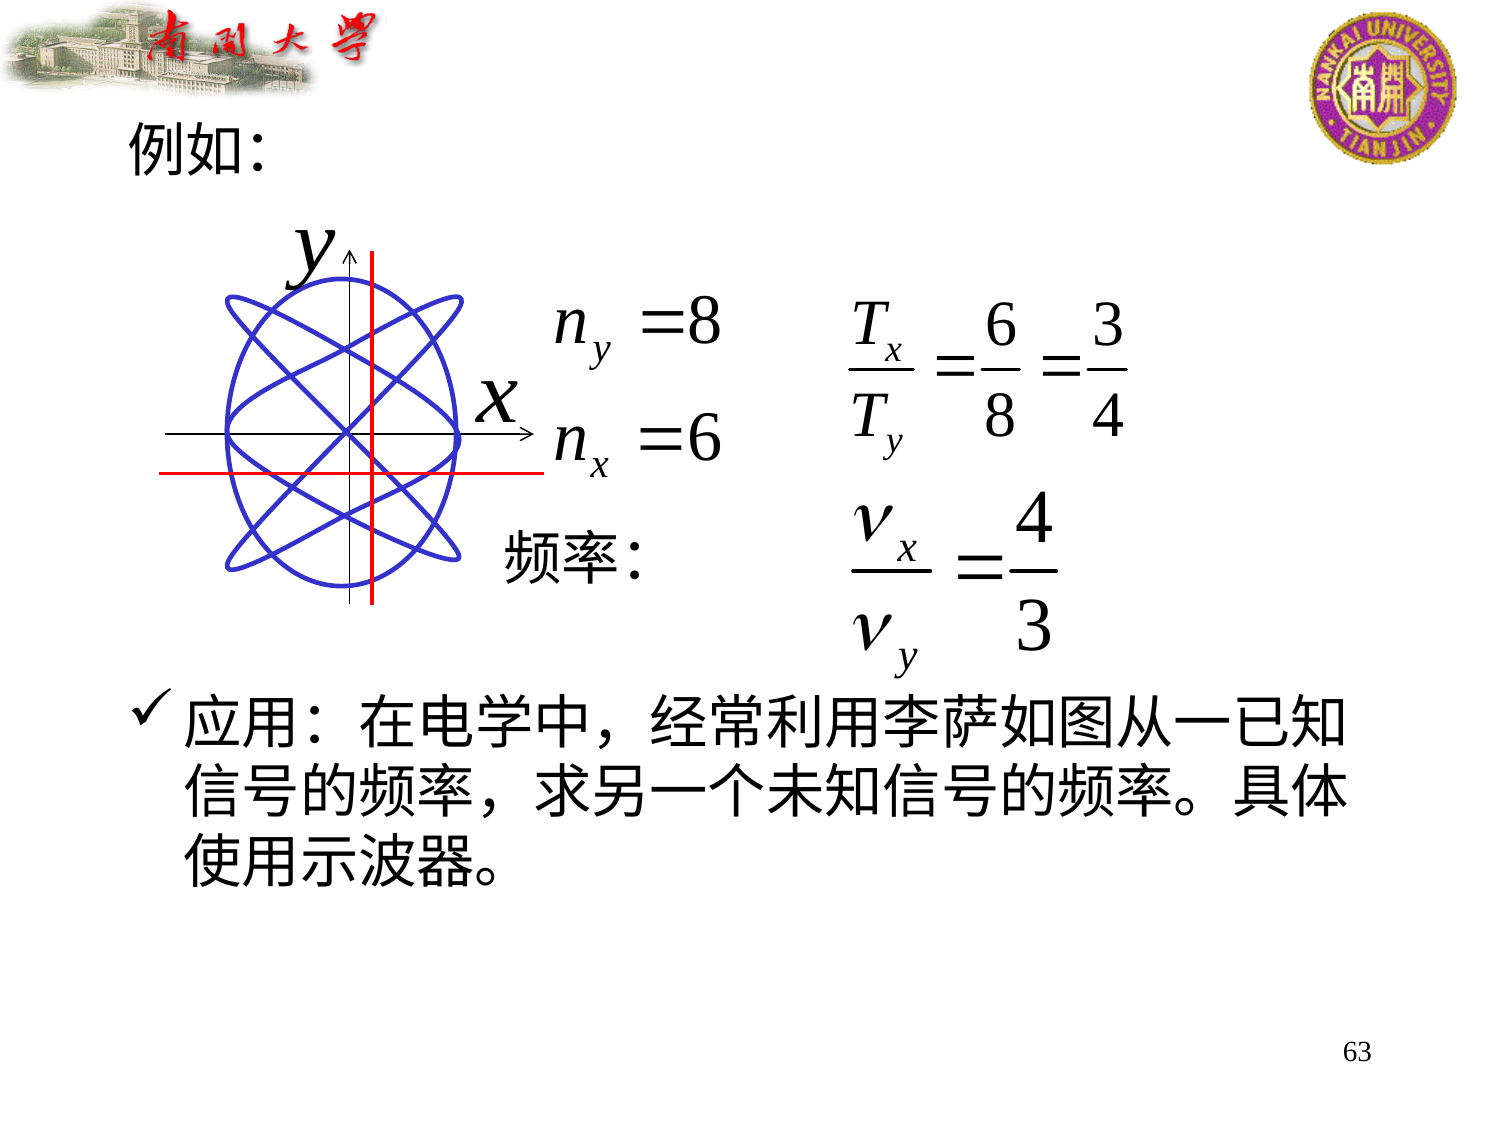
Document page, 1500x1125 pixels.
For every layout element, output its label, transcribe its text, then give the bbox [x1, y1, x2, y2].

picture [0, 0, 388, 100]
list 例如： 频率： 应用：在电学中，经常利用李萨如图从一已知信号的频率，求另一个未知信号的频率。具体使用示波器。 [112, 105, 1388, 1001]
picture [1262, 0, 1500, 178]
slide_number 63 [1074, 1024, 1388, 1101]
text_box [165, 211, 538, 473]
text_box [376, 483, 538, 605]
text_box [838, 283, 1139, 472]
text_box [543, 276, 732, 491]
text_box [840, 468, 1076, 693]
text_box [165, 483, 367, 605]
